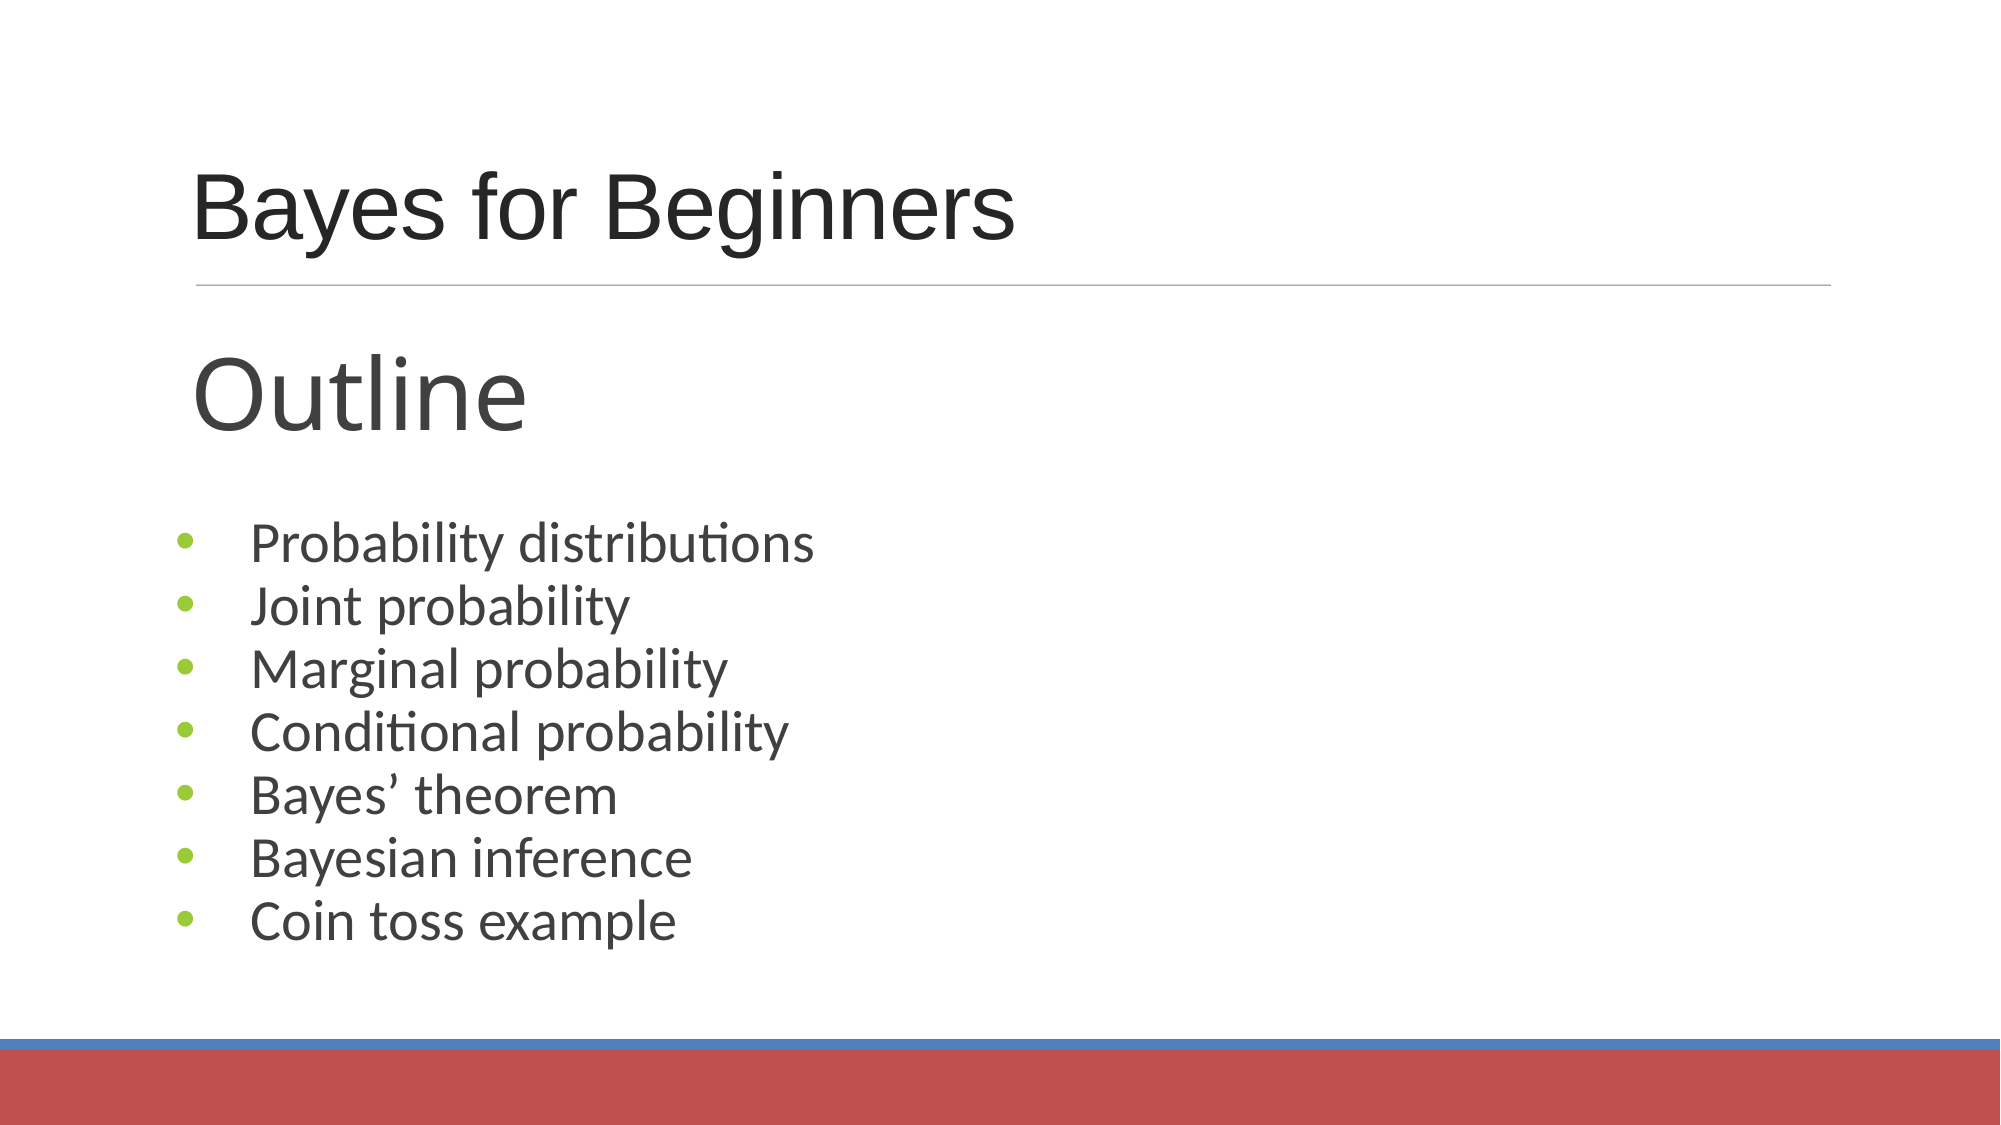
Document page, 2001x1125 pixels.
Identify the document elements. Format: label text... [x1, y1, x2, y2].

text_box Bayes for Beginners [175, 138, 1345, 378]
text_box Probability distributions Joint probability Marginal probability Conditional probability Bayes’ theorem Bayesian inference Coin toss example [175, 505, 1901, 1125]
text_box Outline [175, 220, 1826, 459]
